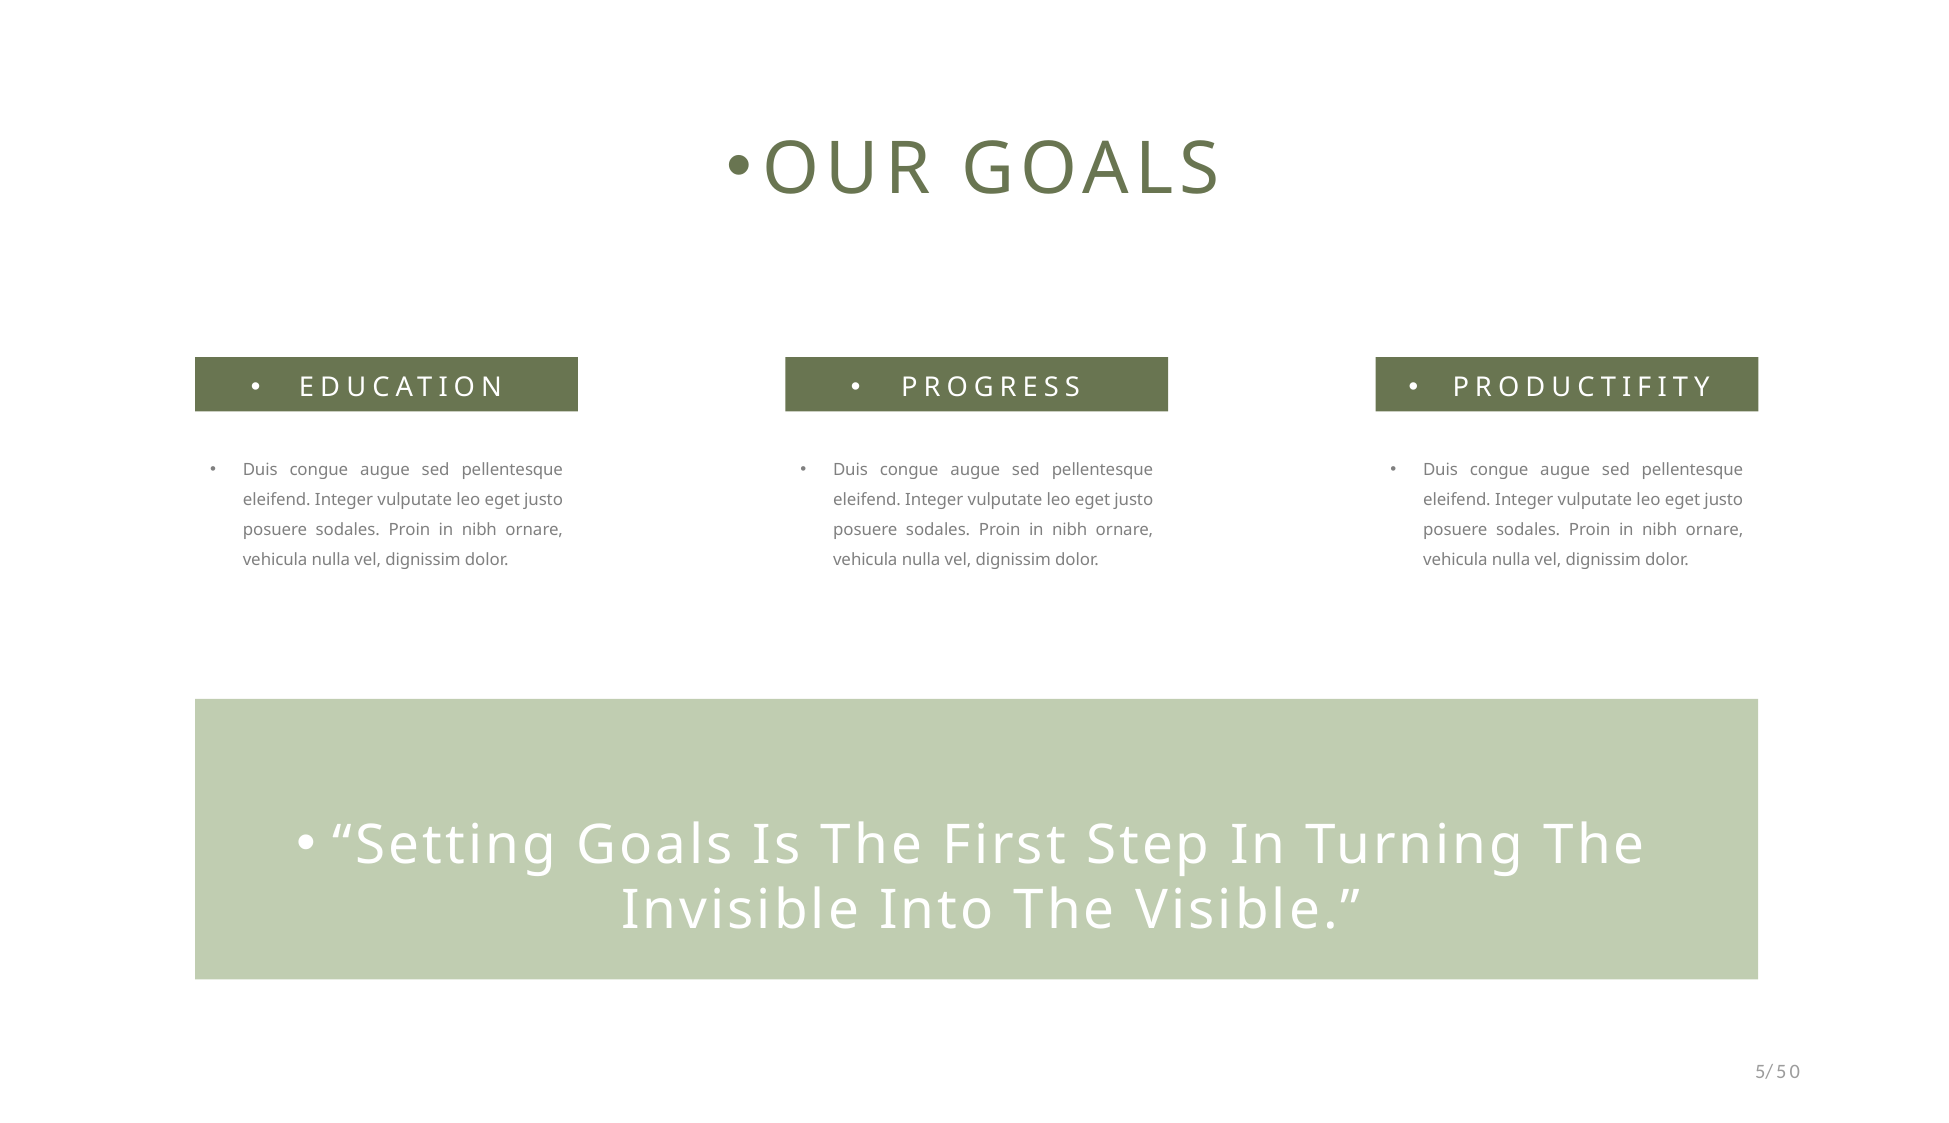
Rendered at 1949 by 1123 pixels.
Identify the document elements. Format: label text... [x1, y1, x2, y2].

text_box [1374, 356, 1759, 362]
list “Setting Goals Is The First Step In Turning The Invisible Into The Visible.” [219, 800, 1728, 973]
text_box [784, 356, 1169, 412]
list Duis congue augue sed pellentesque eleifend. Integer vulputate leo eget justo posuere sodales. Proin in nibh ornare, vehicula nulla vel, dignissim dolor. [195, 441, 578, 600]
list Duis congue augue sed pellentesque eleifend. Integer vulputate leo eget justo posuere sodales. Proin in nibh ornare, vehicula nulla vel, dignissim dolor. [785, 441, 1169, 600]
list EDUCATION [190, 362, 578, 410]
list Duis congue augue sed pellentesque eleifend. Integer vulputate leo eget justo posuere sodales. Proin in nibh ornare, vehicula nulla vel, dignissim dolor. [1375, 441, 1759, 600]
text_box [194, 698, 1759, 980]
list OUR GOALS [505, 113, 1441, 212]
list PROGRESS [780, 362, 1168, 410]
list PRODUCTIFITY [1371, 362, 1759, 410]
slide_number 5/50 [1376, 1040, 1815, 1100]
text_box [194, 356, 579, 412]
